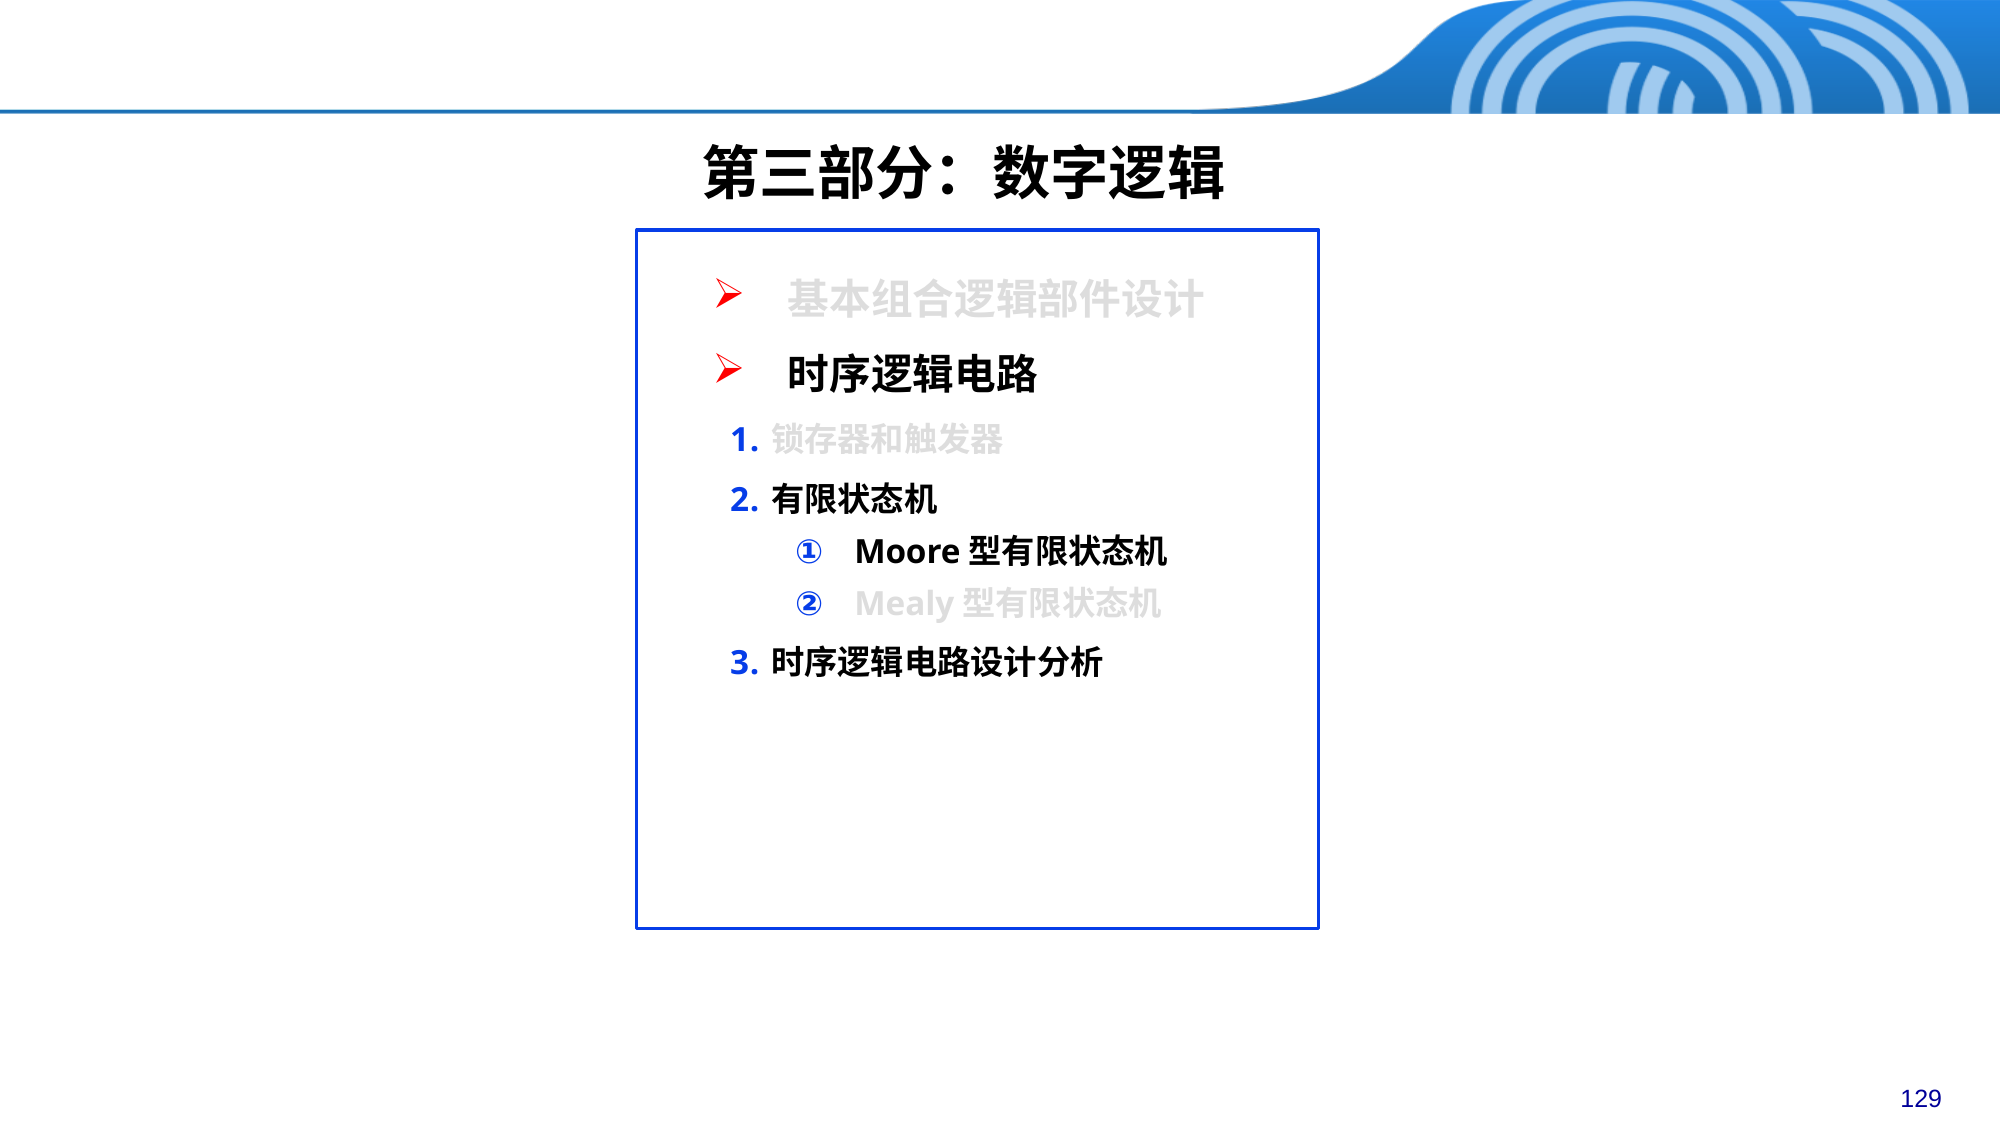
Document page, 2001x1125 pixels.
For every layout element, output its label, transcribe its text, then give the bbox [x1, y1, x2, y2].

text_box [636, 230, 1319, 929]
text_box 第三部分：数字逻辑 [607, 138, 1319, 209]
text_box 基本组合逻辑部件设计 时序逻辑电路 锁存器和触发器 有限状态机 Moore型有限状态机 Mealy型有限状态机 时序逻辑电路设计分析 [704, 231, 1370, 1094]
picture [0, 0, 2000, 114]
